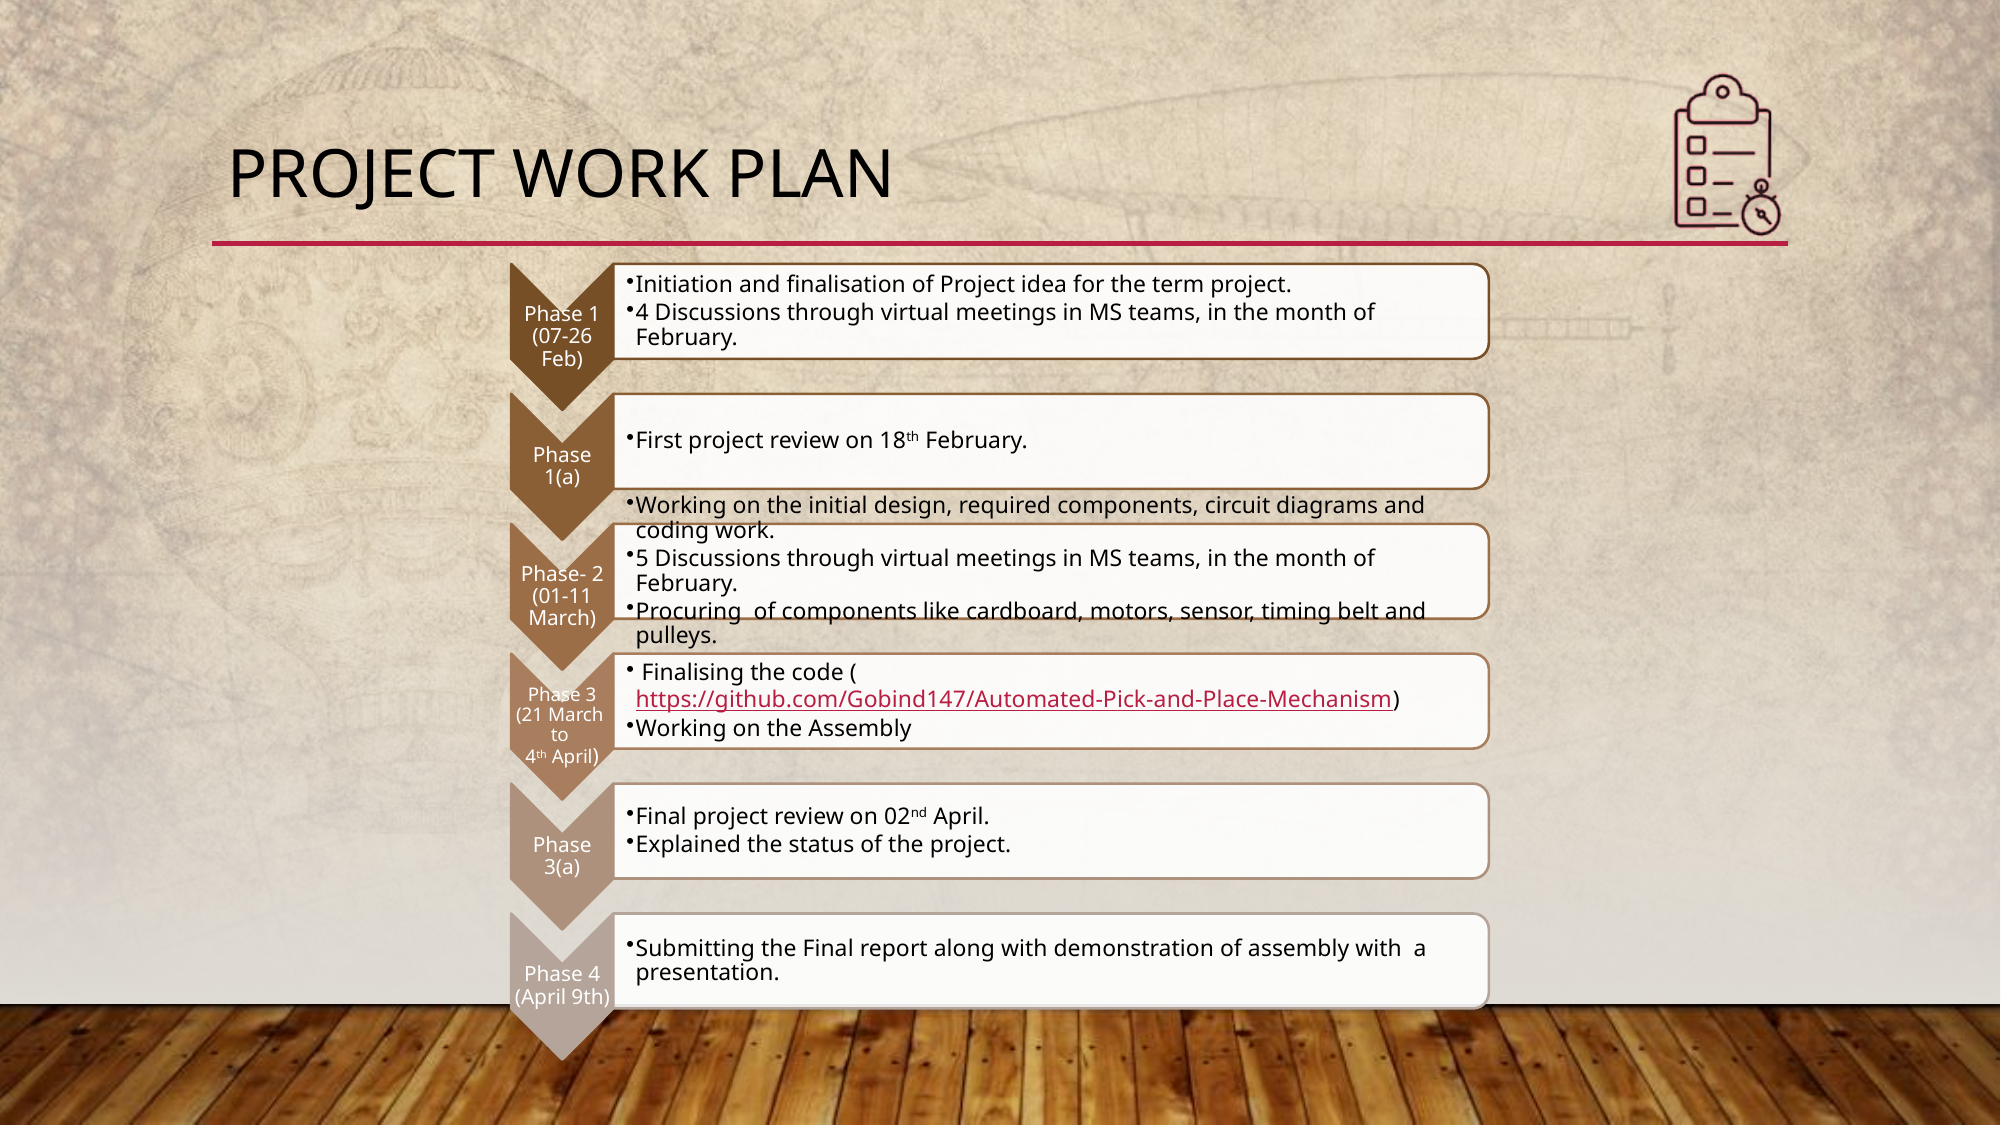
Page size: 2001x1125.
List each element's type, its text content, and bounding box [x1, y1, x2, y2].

picture [0, 1004, 2000, 1125]
title Project WORK plan [212, 131, 1788, 305]
picture [1659, 64, 1788, 264]
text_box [510, 262, 1490, 1061]
